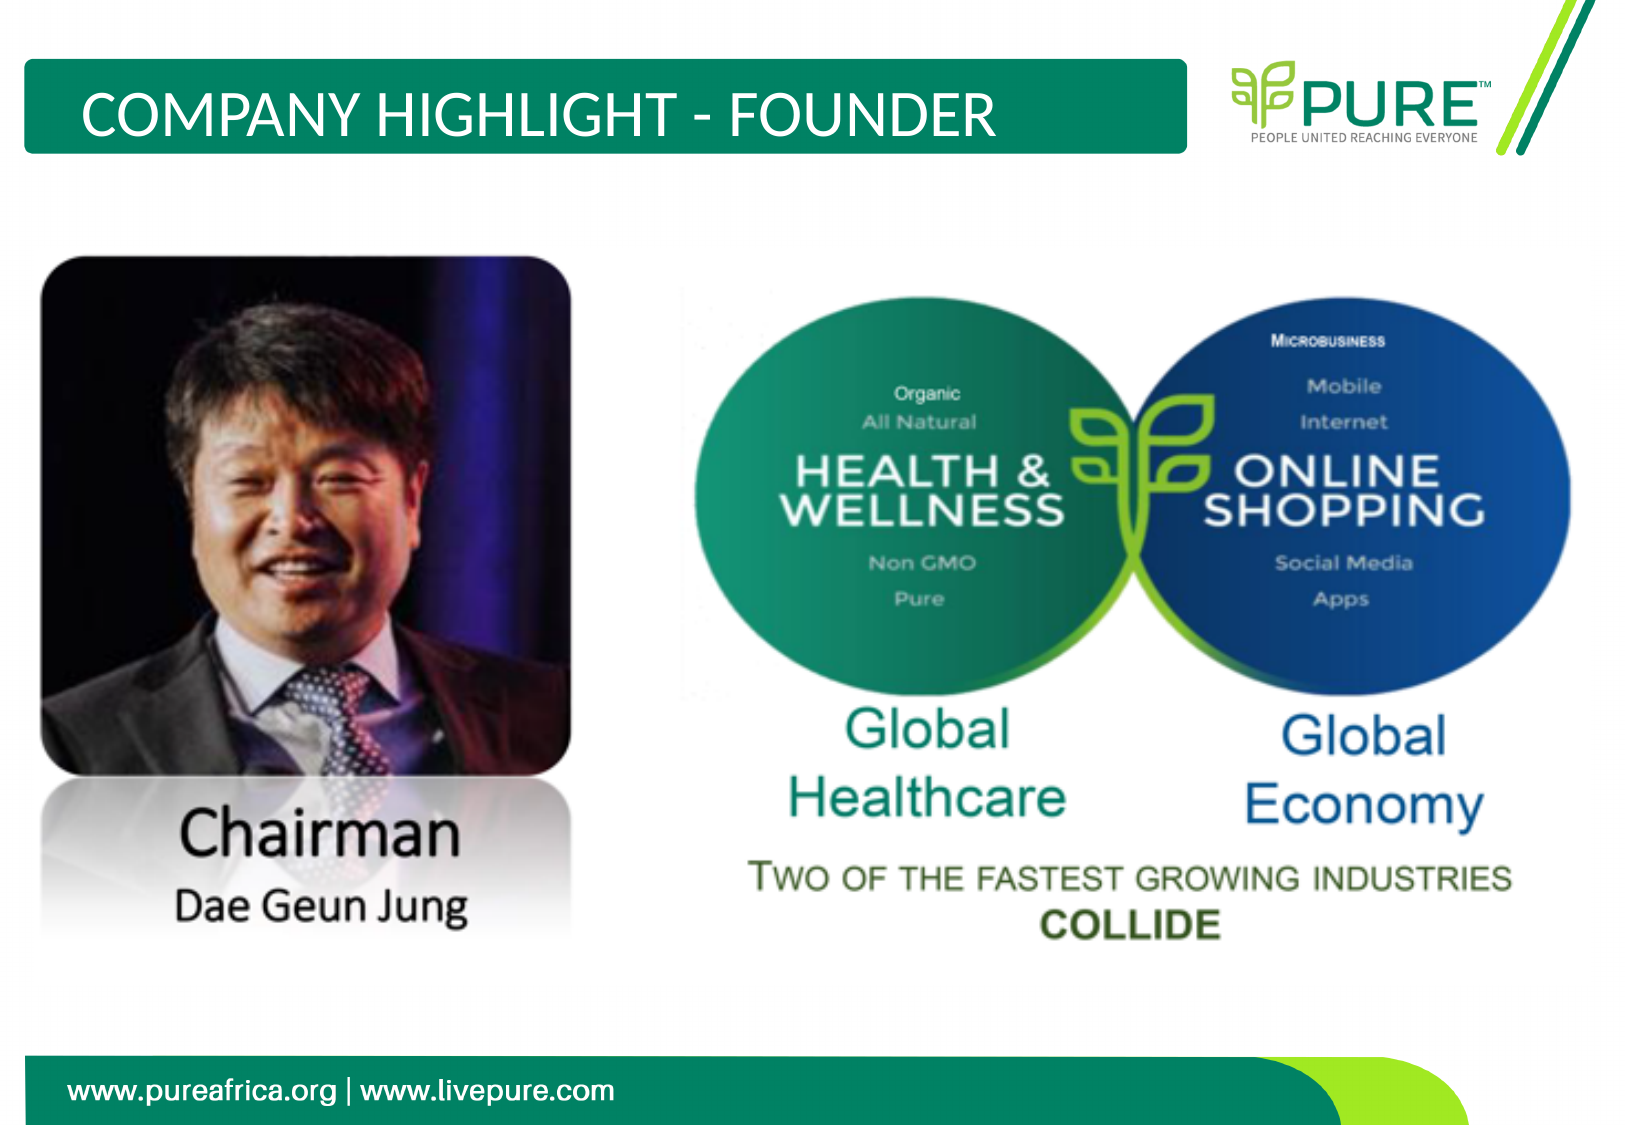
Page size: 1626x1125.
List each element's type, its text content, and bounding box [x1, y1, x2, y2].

text_box COMPANY HIGHLIGHT - FOUNDER [66, 61, 1014, 157]
picture [0, 0, 1626, 1125]
